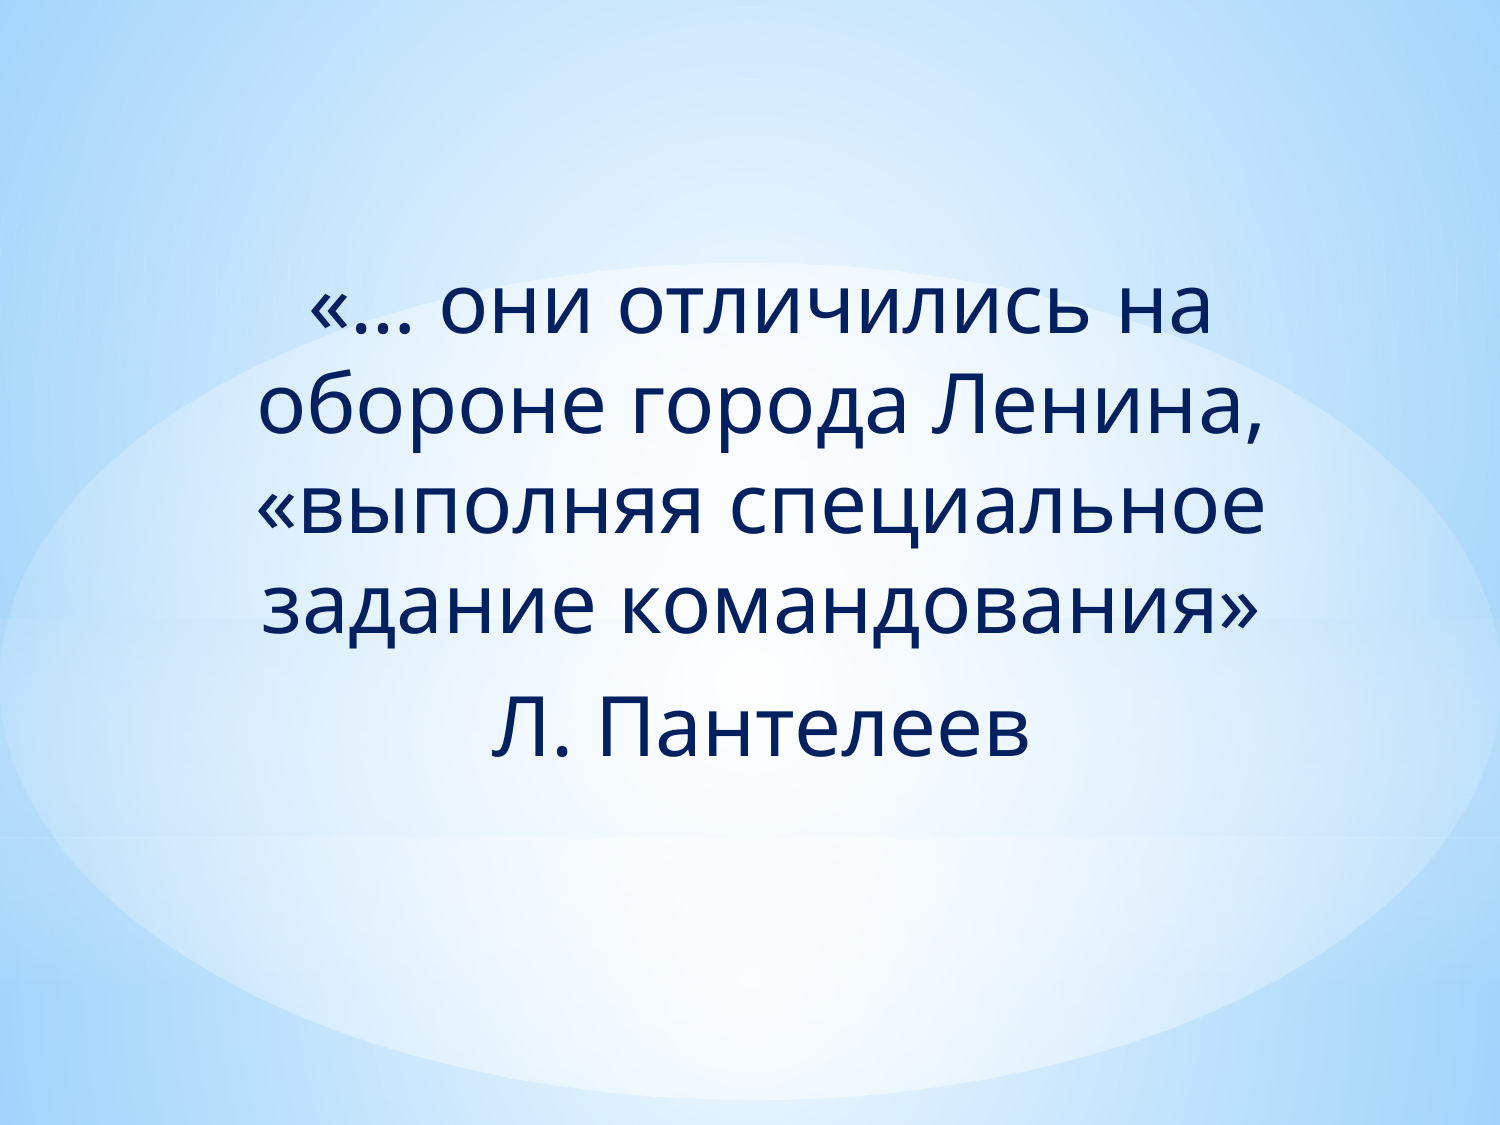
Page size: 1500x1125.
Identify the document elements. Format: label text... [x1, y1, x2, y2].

list «… они отличились на обороне города Ленина, «выполняя специальное задание командования» Л. Пантелеев [187, 119, 1330, 870]
